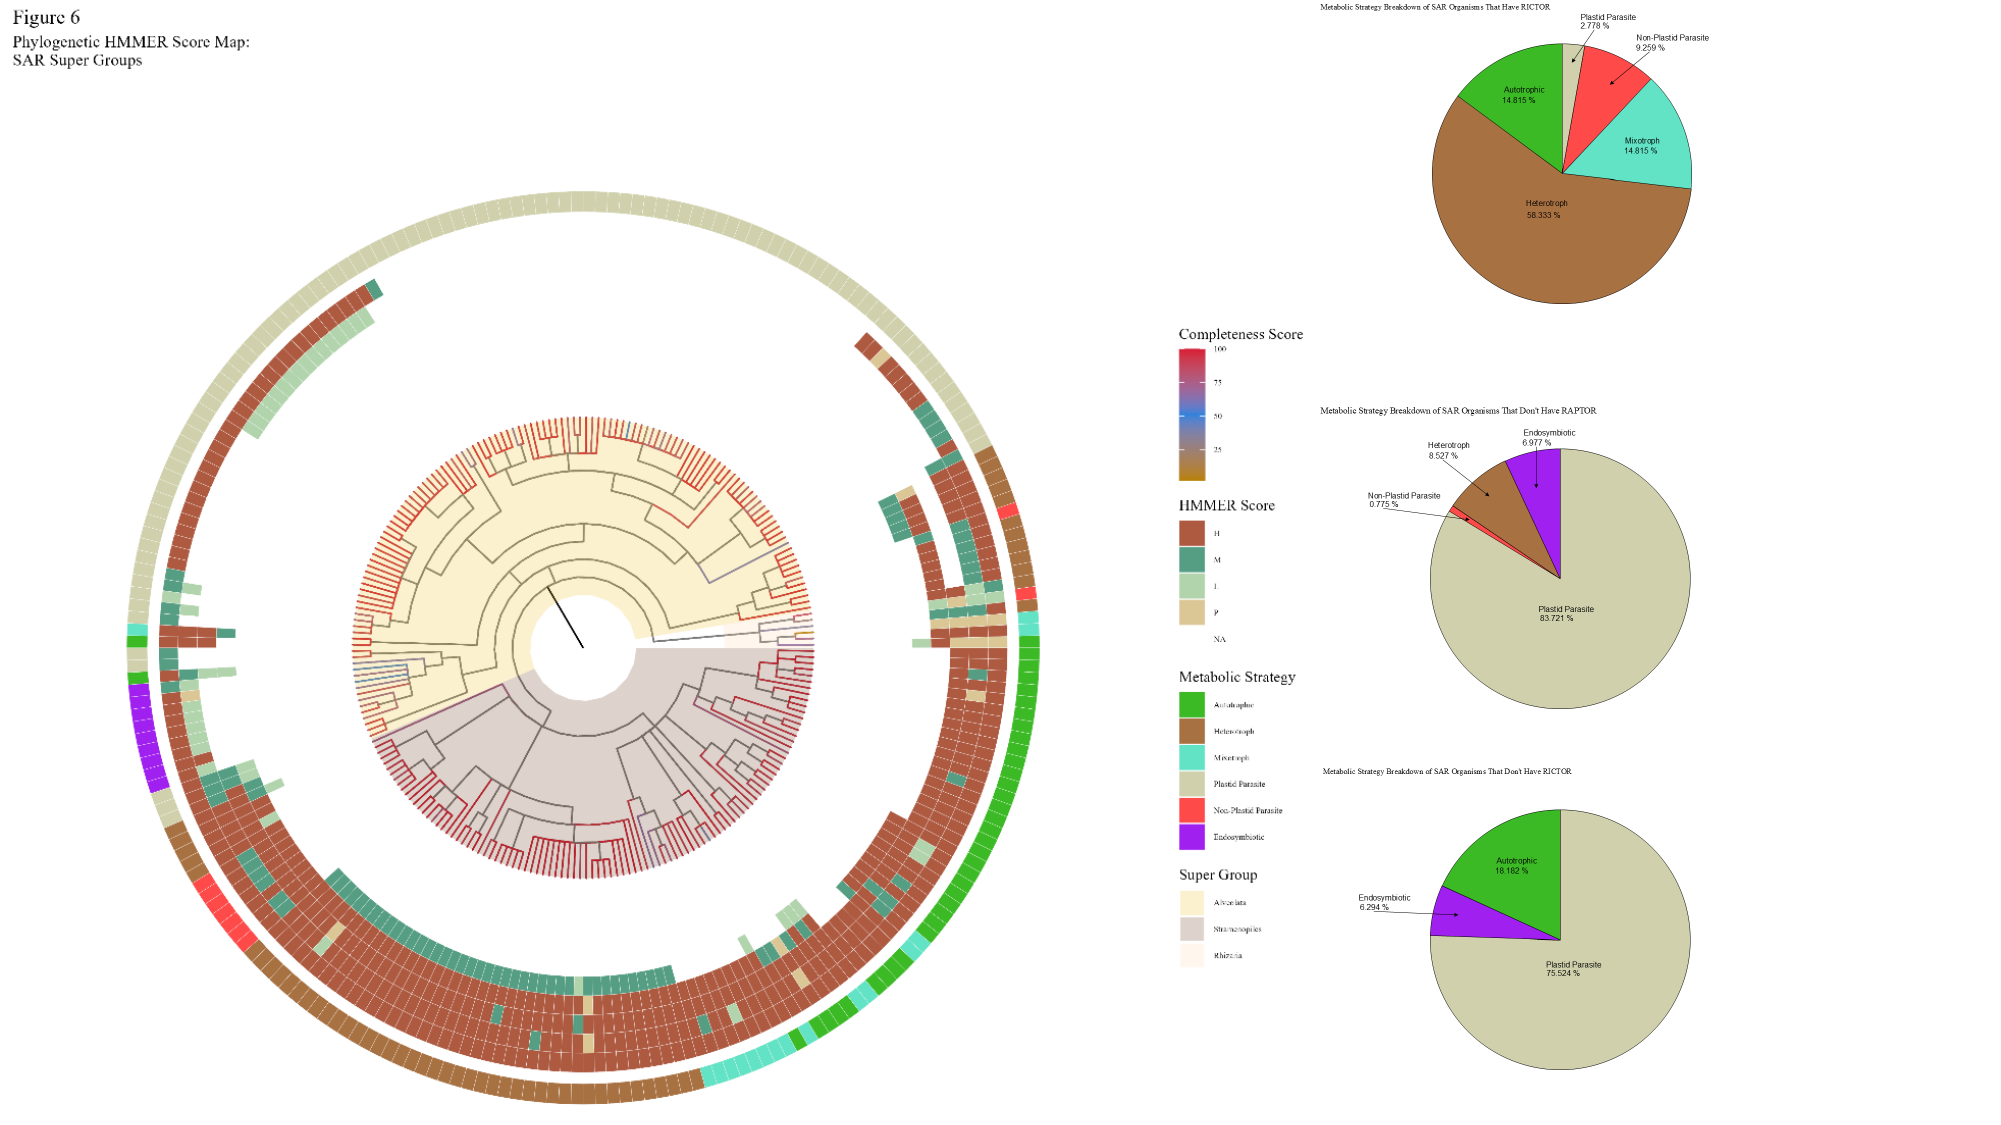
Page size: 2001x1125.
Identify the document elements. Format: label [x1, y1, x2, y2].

picture [0, 0, 1801, 1120]
